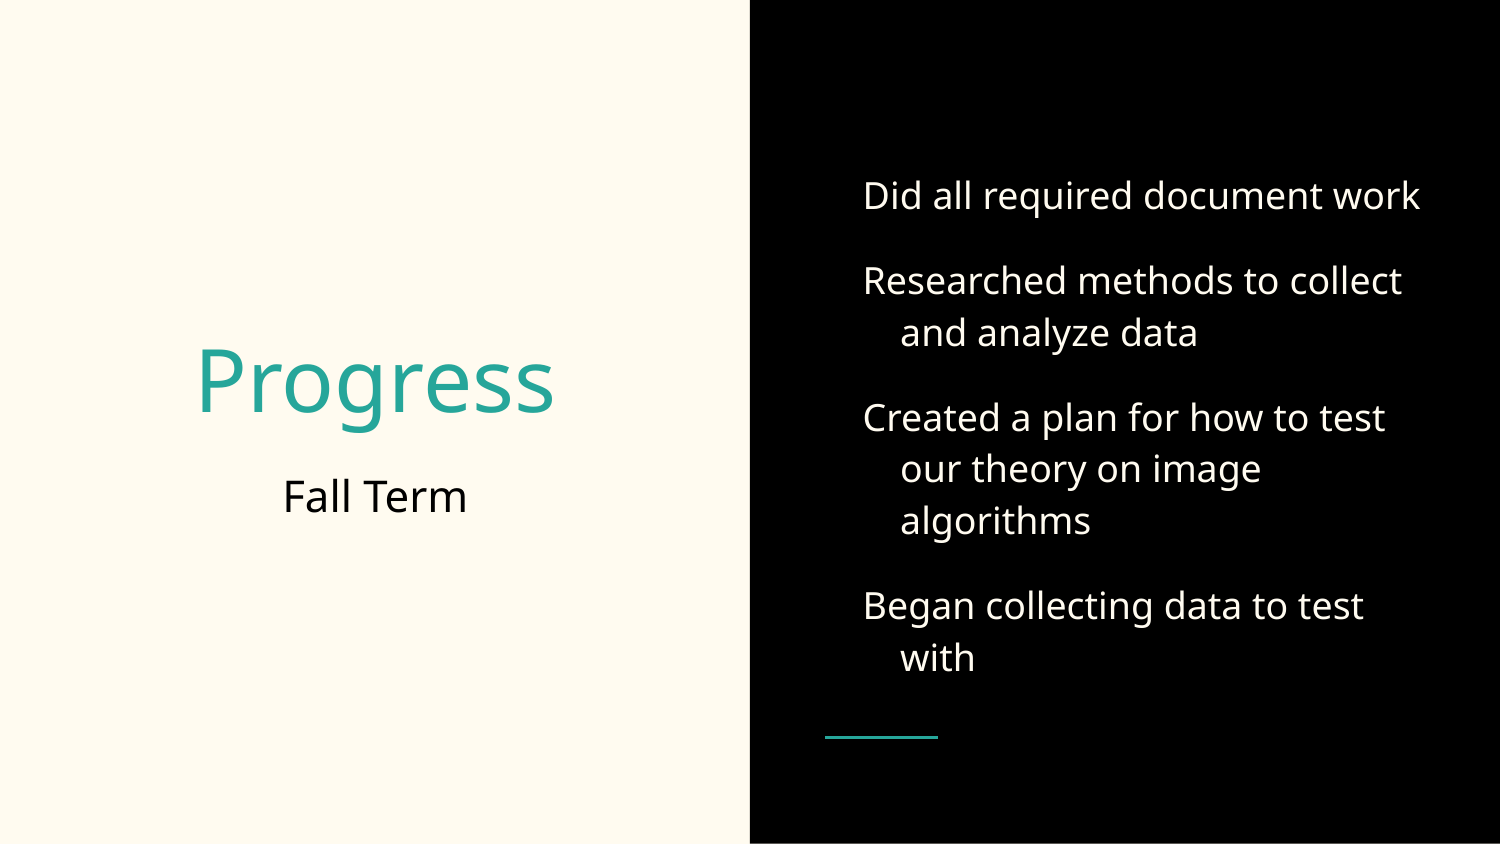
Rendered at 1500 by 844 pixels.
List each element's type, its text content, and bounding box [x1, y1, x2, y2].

subtitle Fall Term [43, 454, 708, 675]
list Did all required document work Researched methods to collect and analyze data Created a plan for how to test our theory on image algorithms Began collecting data to test with [810, 118, 1440, 725]
title Progress [43, 226, 708, 446]
